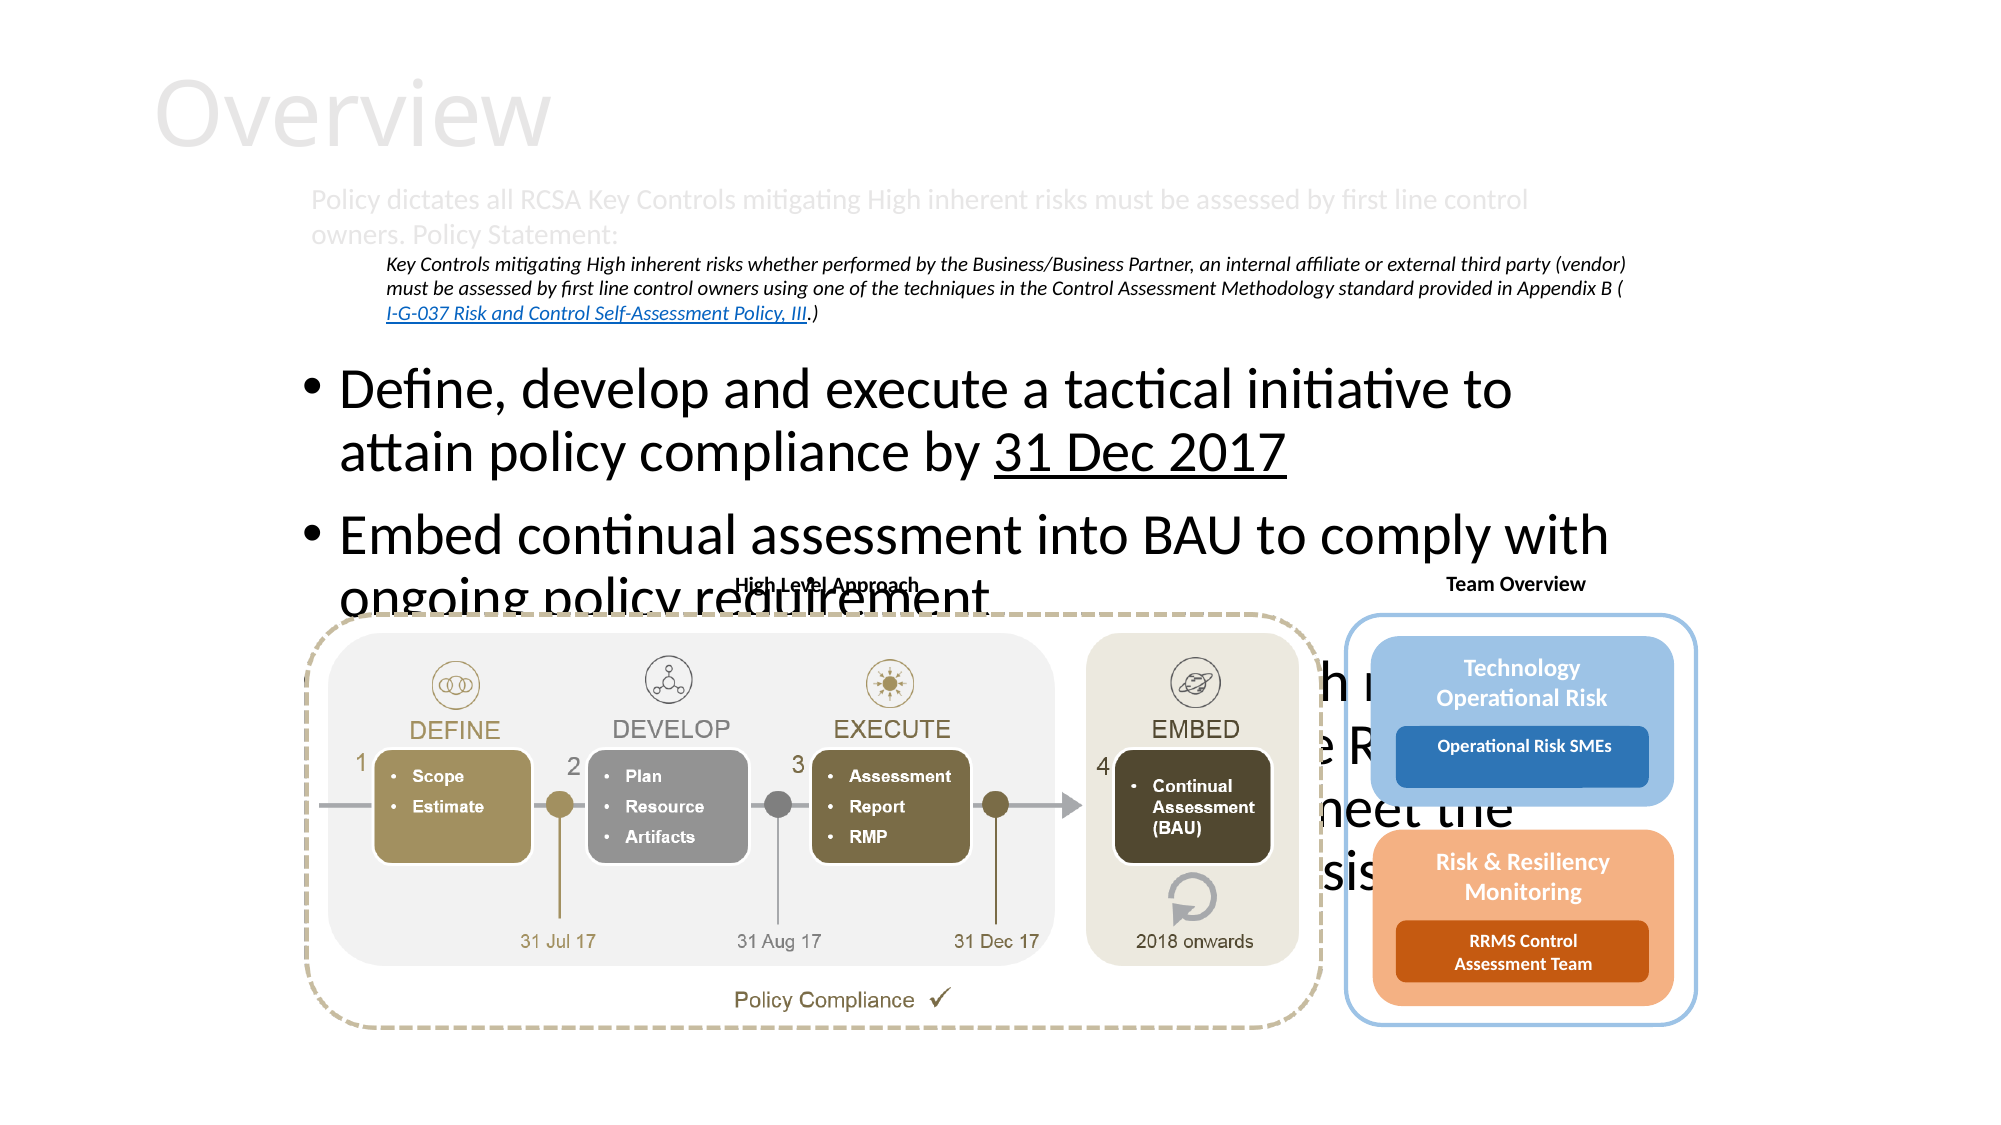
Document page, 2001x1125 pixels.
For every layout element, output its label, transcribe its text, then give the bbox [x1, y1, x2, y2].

text_box Team Overview [1359, 561, 1673, 603]
text_box Technology Operational Risk [1369, 635, 1676, 808]
text_box Risk & Resiliency Monitoring [1371, 828, 1676, 1008]
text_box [1395, 725, 1649, 788]
list Define, develop and execute a tactical initiative to attain policy compliance by 31 Dec 2017 Embed continual assessment into BAU to comply with ongoing policy requirement Technology Operational Risk will work with relevant Technology RCSA owners and leverage the Risk & Resiliency Monitoring Service (RRMS) to meet the policy requirement in an efficient and consistent way [287, 350, 1675, 1000]
text_box High Level Approach [670, 563, 984, 605]
picture [283, 612, 1323, 1038]
title Overview [137, 59, 1863, 278]
text_box [1346, 617, 1698, 1026]
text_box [1395, 920, 1649, 983]
text_box Policy dictates all RCSA Key Controls mitigating High inherent risks must be assessed by first line control owners. Policy Statement: Key Controls mitigating High inherent risks whether performed by the Business/Business Partner, an internal affiliate or external third party (vendor) must be assessed by first line control owners using one of the techniques in the Control Assessment Methodology standard provided in Appendix B (I-G-037 Risk and Control Self-Assessment Policy, III.) [296, 172, 1643, 333]
